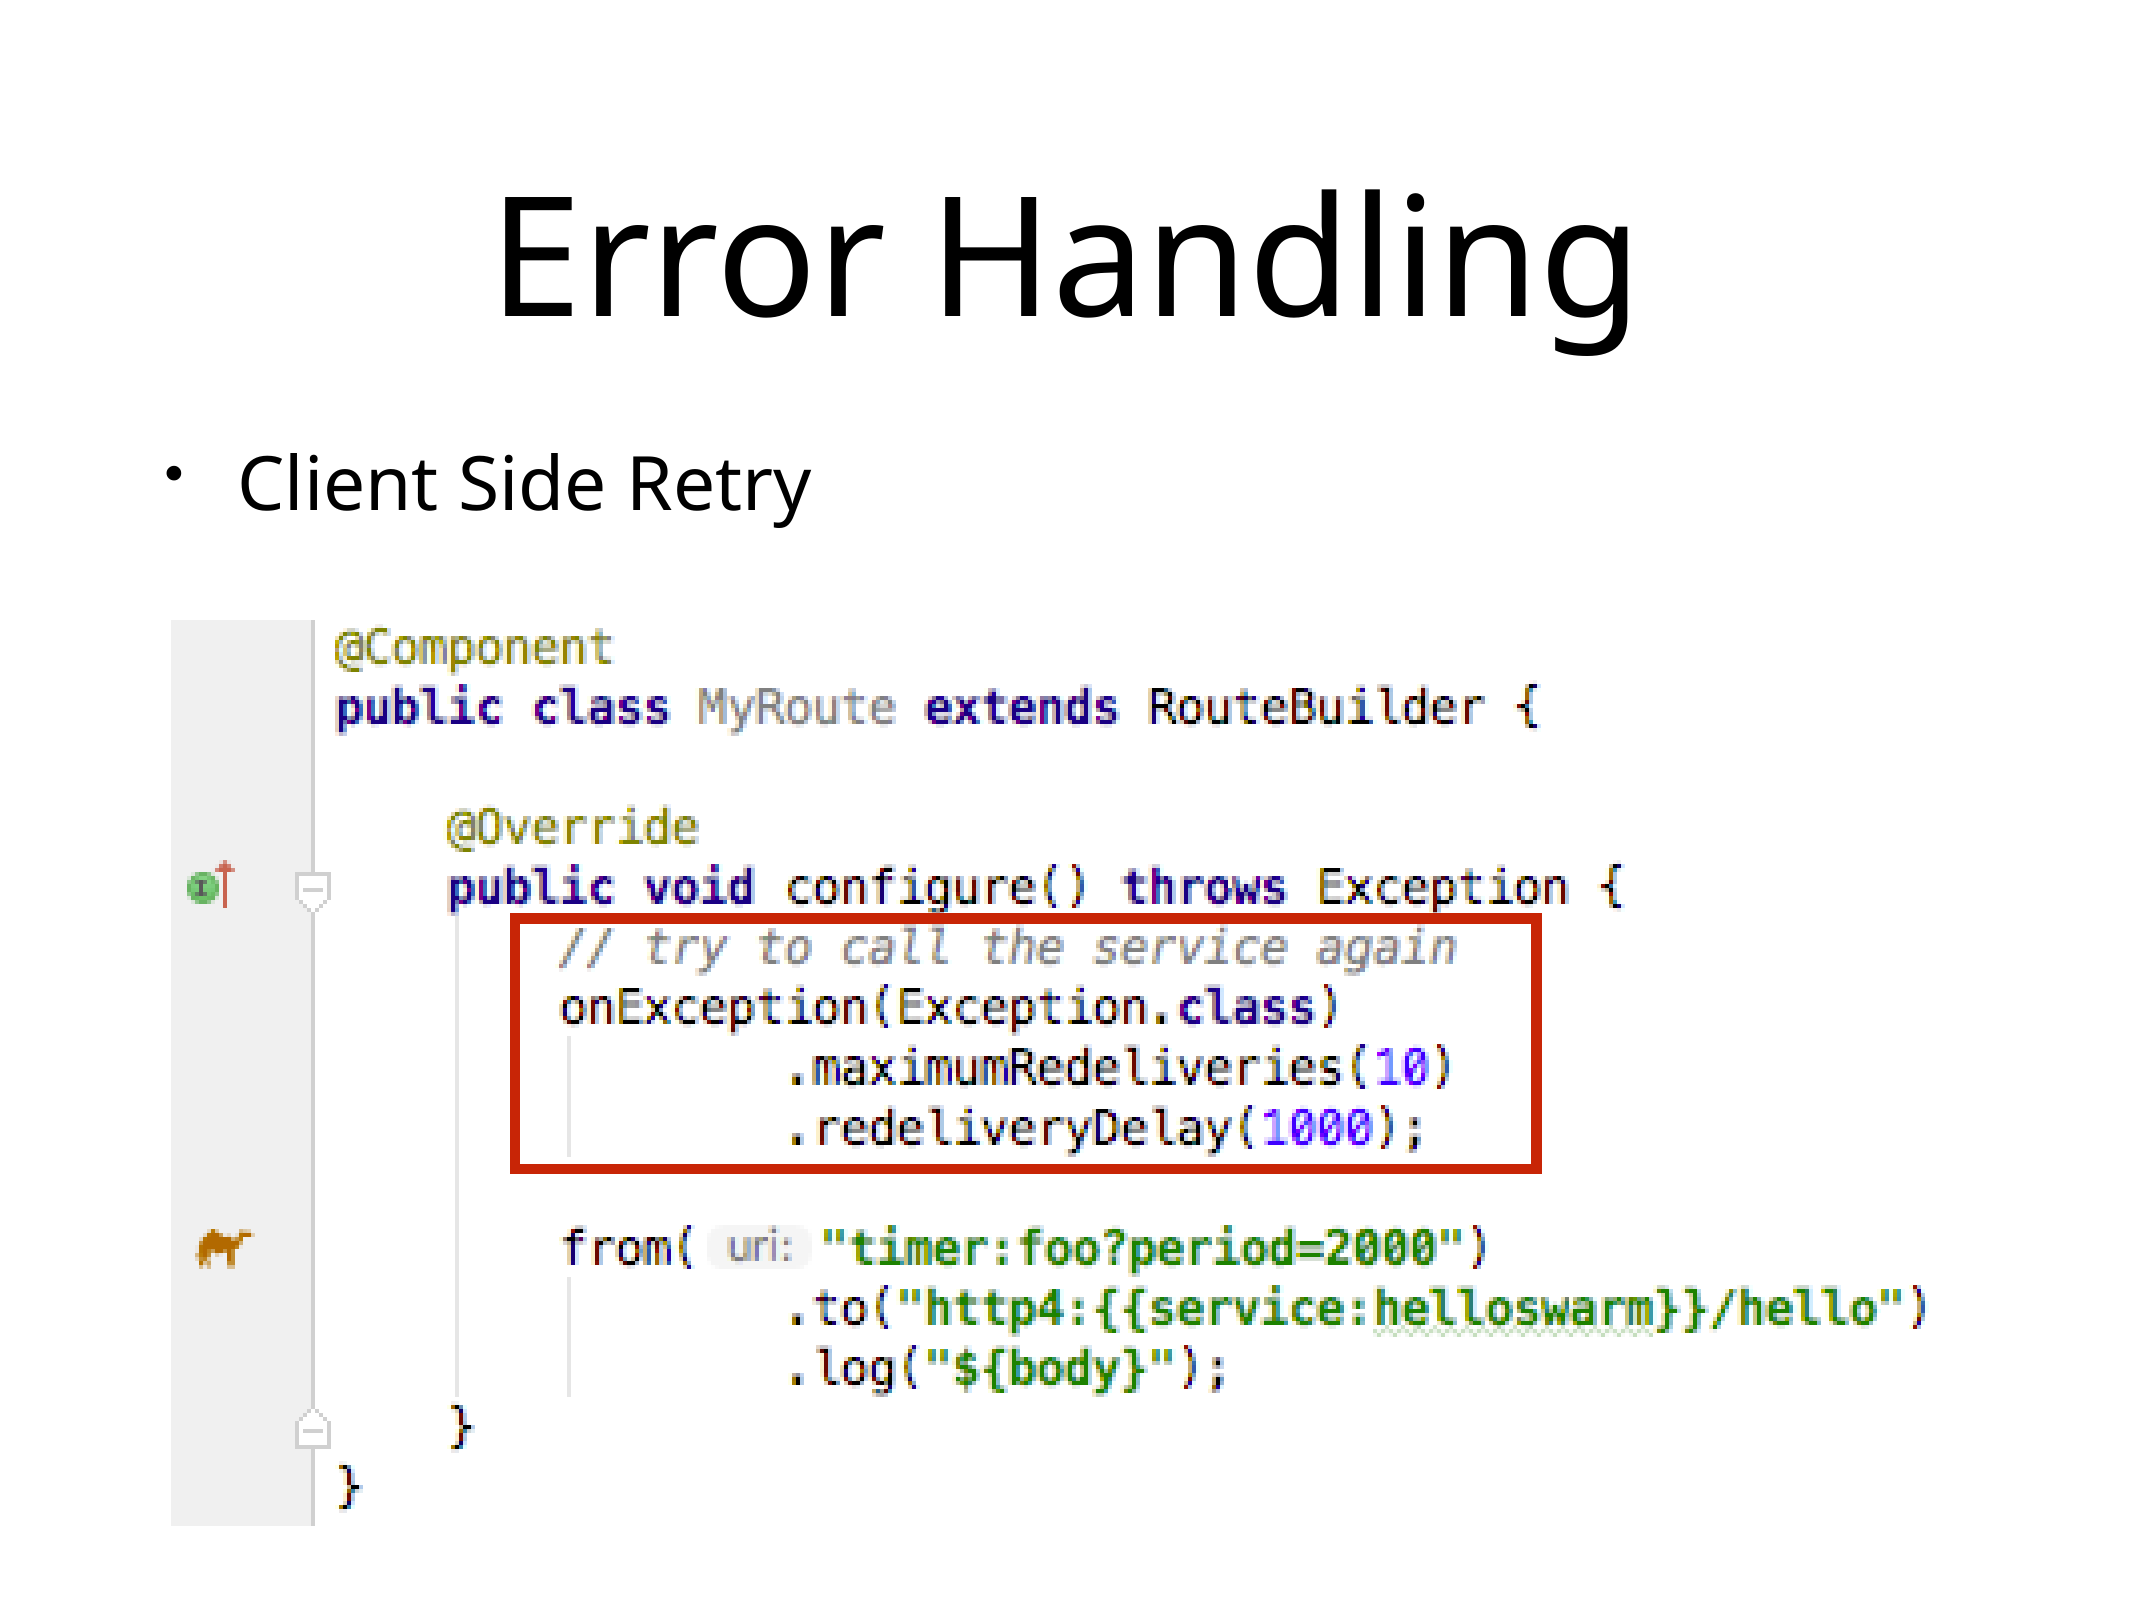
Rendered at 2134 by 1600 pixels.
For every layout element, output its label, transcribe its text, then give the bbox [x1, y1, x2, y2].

list Client Side Retry [155, 426, 1978, 1459]
title Error Handling [155, 72, 1978, 426]
picture [171, 620, 1962, 1526]
